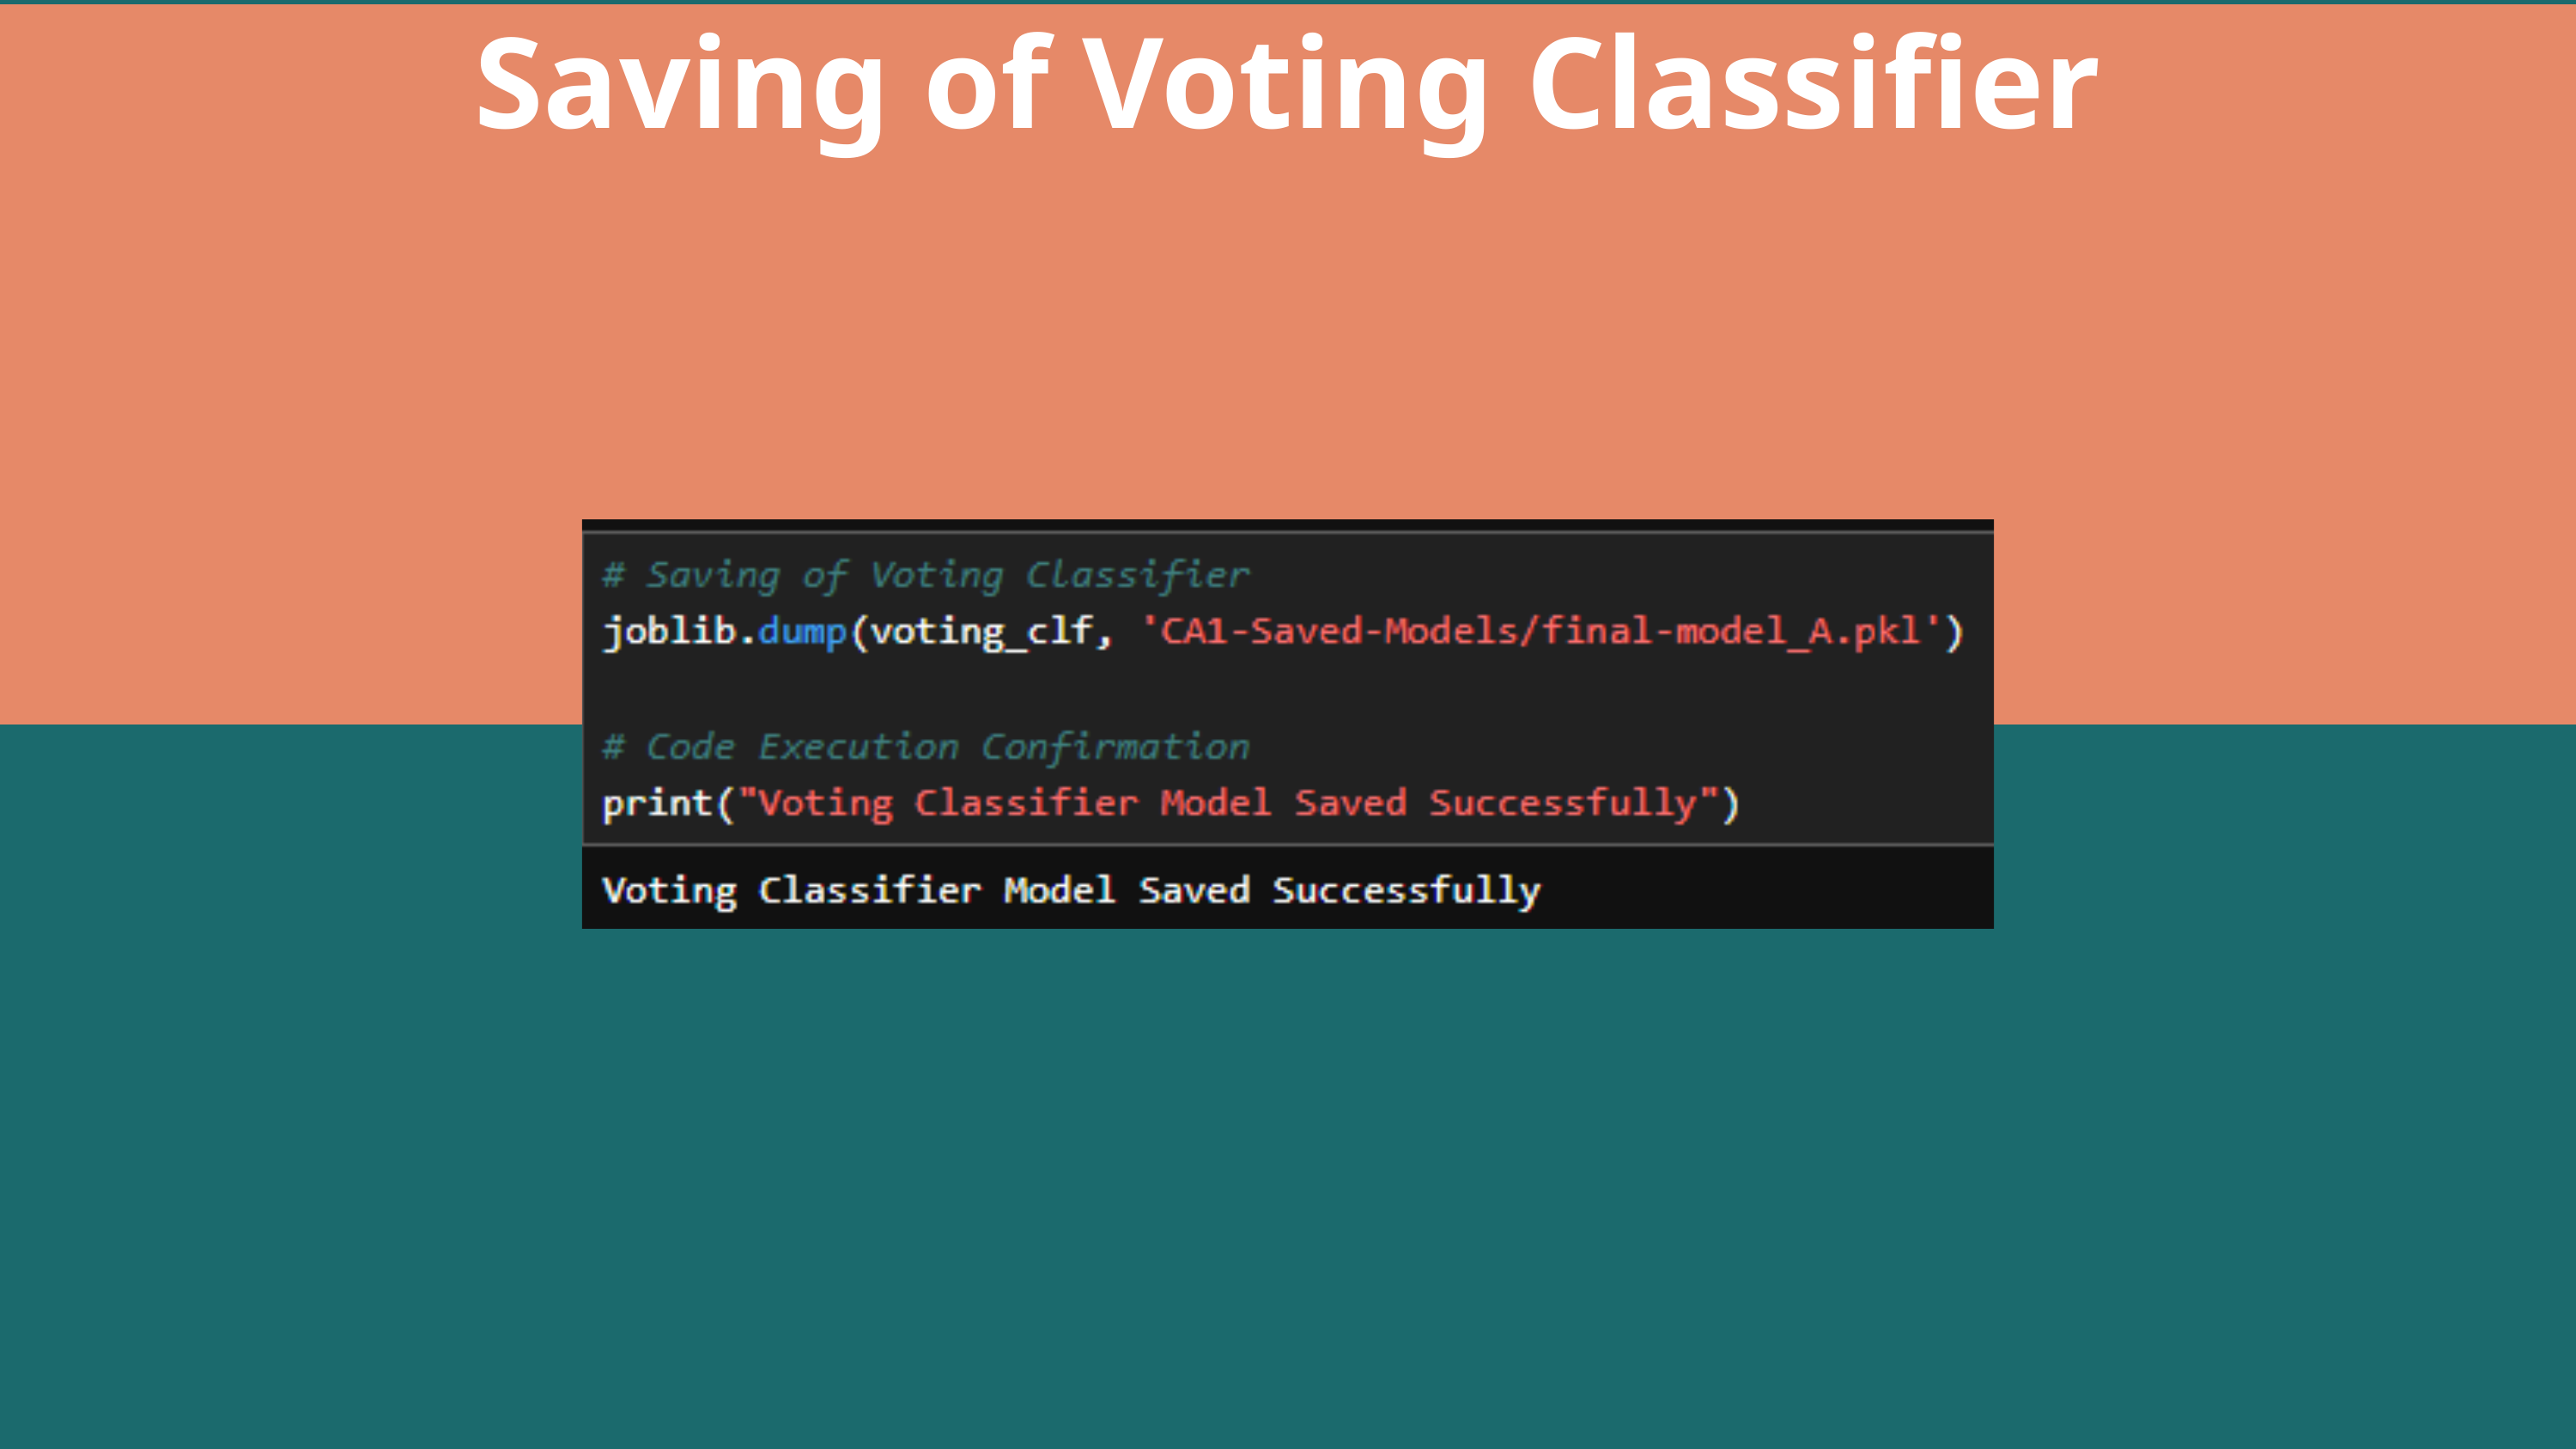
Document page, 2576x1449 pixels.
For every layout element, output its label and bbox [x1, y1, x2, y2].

text_box [581, 734, 1995, 929]
text_box [0, 3, 2576, 724]
